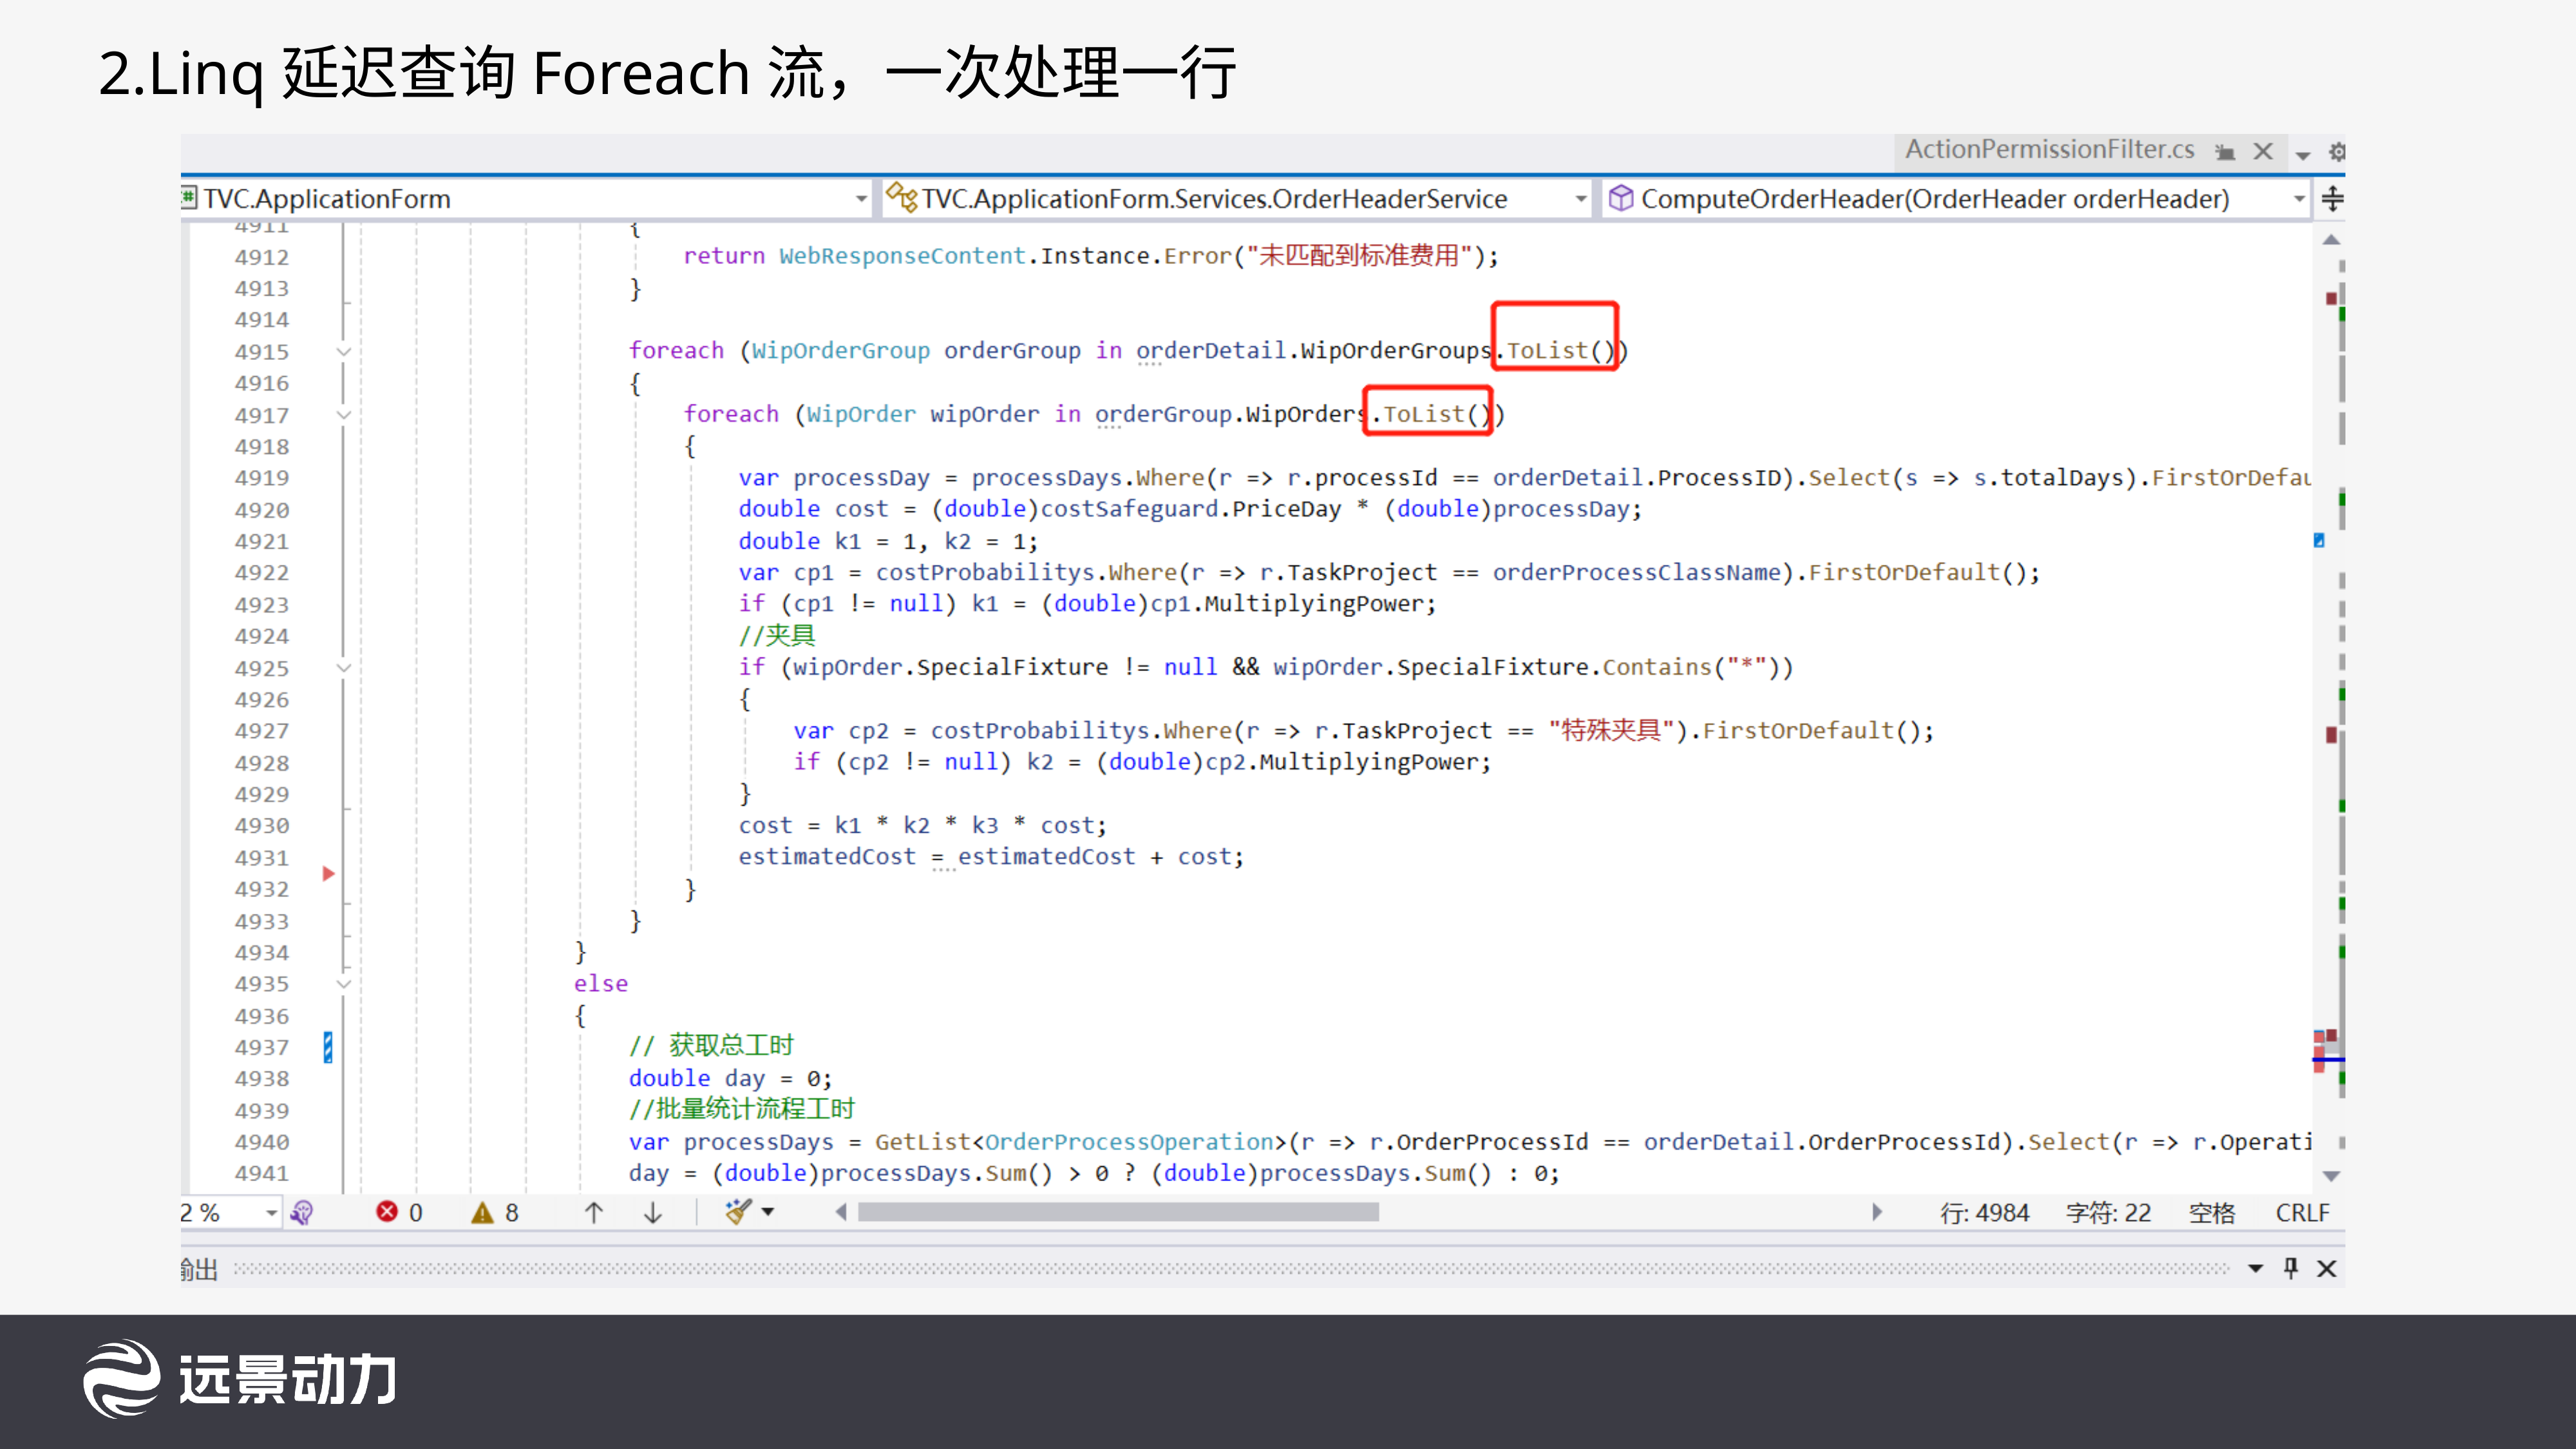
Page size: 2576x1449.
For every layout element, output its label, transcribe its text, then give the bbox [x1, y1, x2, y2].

picture [0, 134, 2345, 1314]
text_box 2.Linq延迟查询Foreach流，一次处理一行 [88, 38, 2370, 225]
